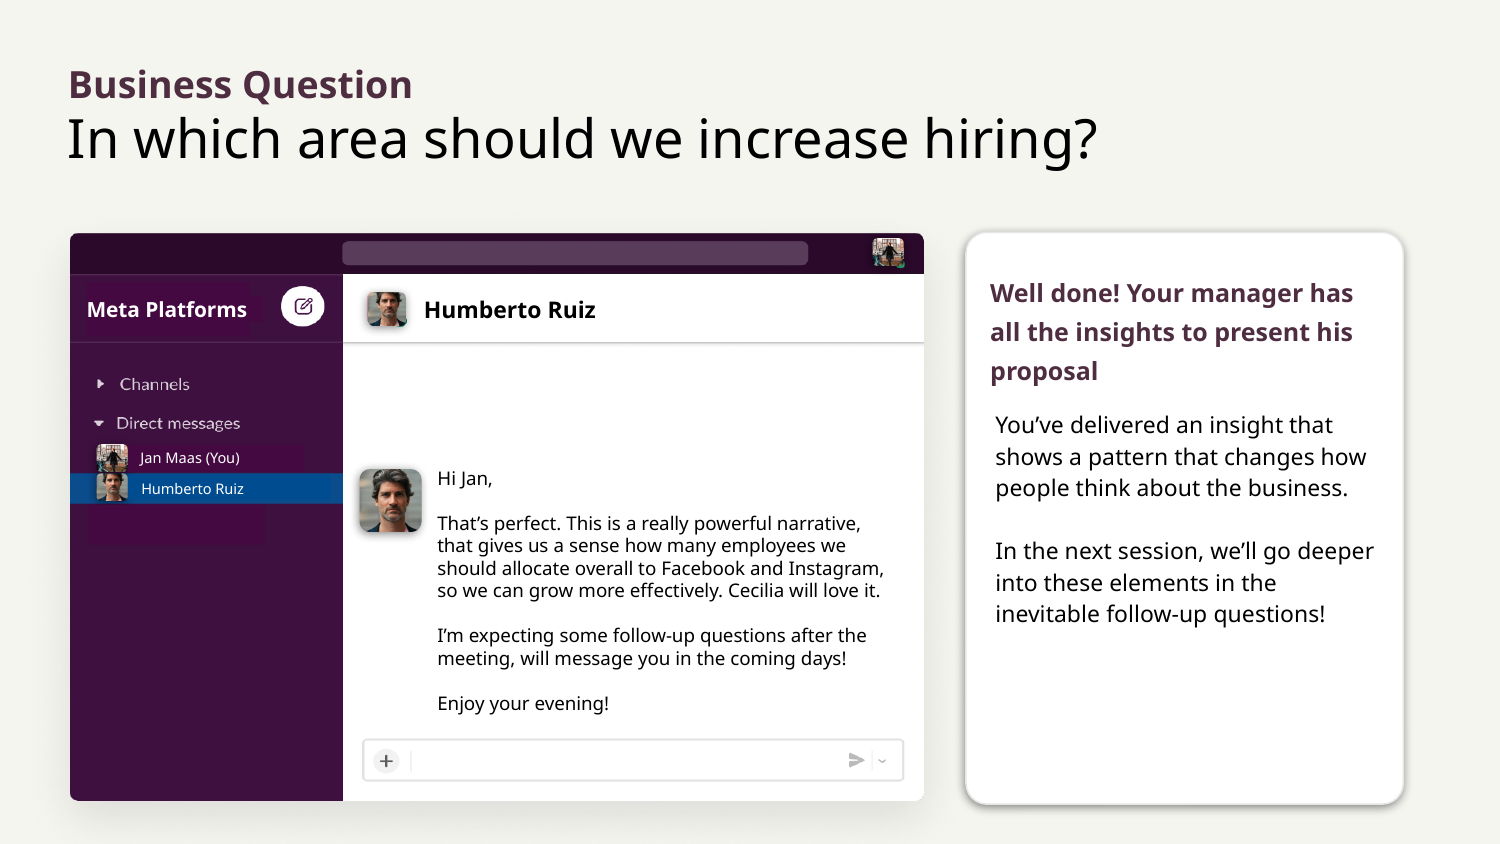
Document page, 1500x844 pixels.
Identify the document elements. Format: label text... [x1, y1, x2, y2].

text_box [1000, 232, 1404, 805]
picture [0, 166, 996, 844]
text_box In which area should we increase hiring? [67, 104, 1422, 215]
text_box You’ve delivered an insight that shows a pattern that changes how people think about the business. In the next session, we’ll go deeper into these elements in the inevitable follow-up questions! [1000, 406, 1376, 628]
text_box Well done! Your manager has all the insights to present his proposal [1000, 268, 1382, 342]
text_box Business Question [67, 47, 677, 121]
